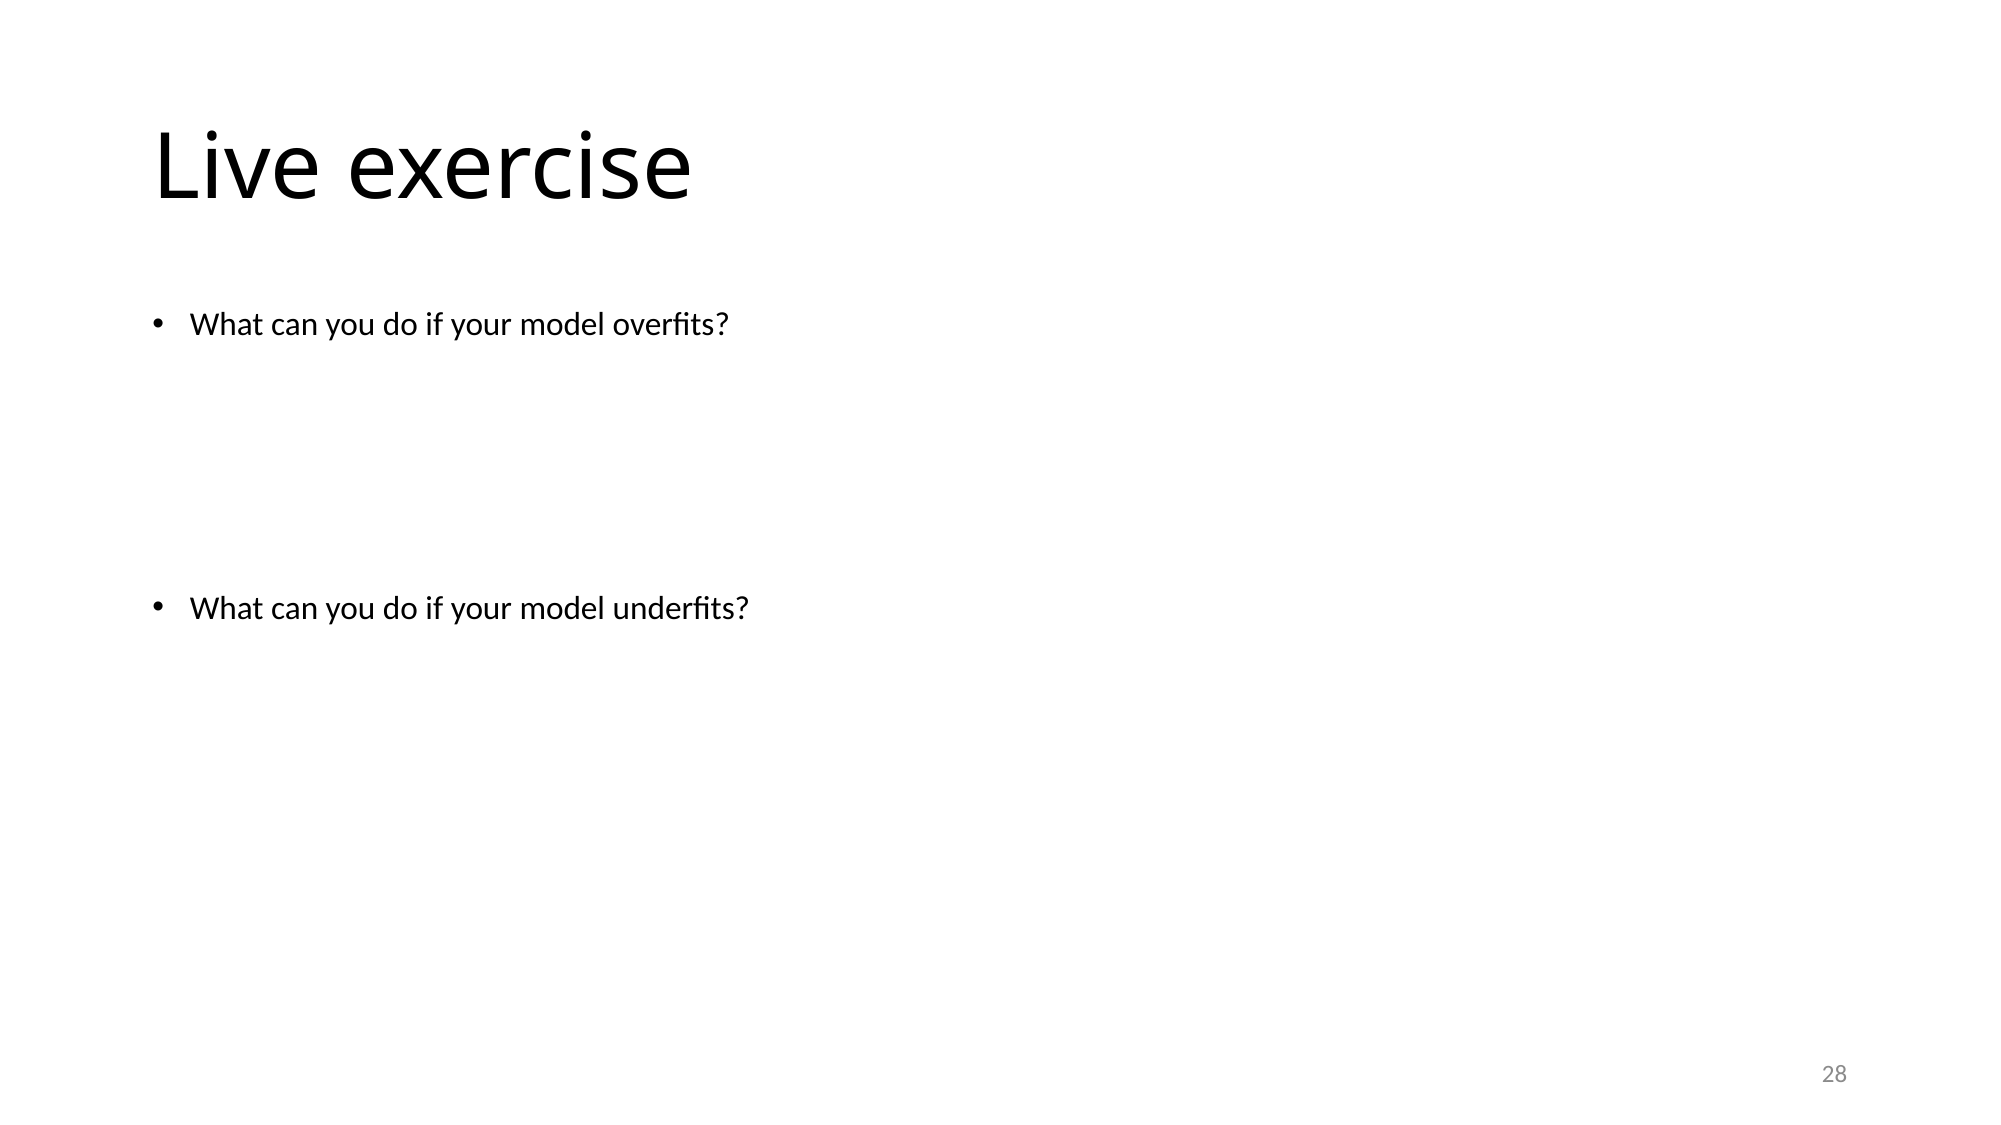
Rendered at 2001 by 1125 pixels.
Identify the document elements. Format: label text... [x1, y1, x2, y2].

list What can you do if your model overfits? What can you do if your model underfits? [137, 299, 1863, 1014]
title Live exercise [137, 59, 1863, 278]
slide_number 28 [1412, 1042, 1863, 1103]
